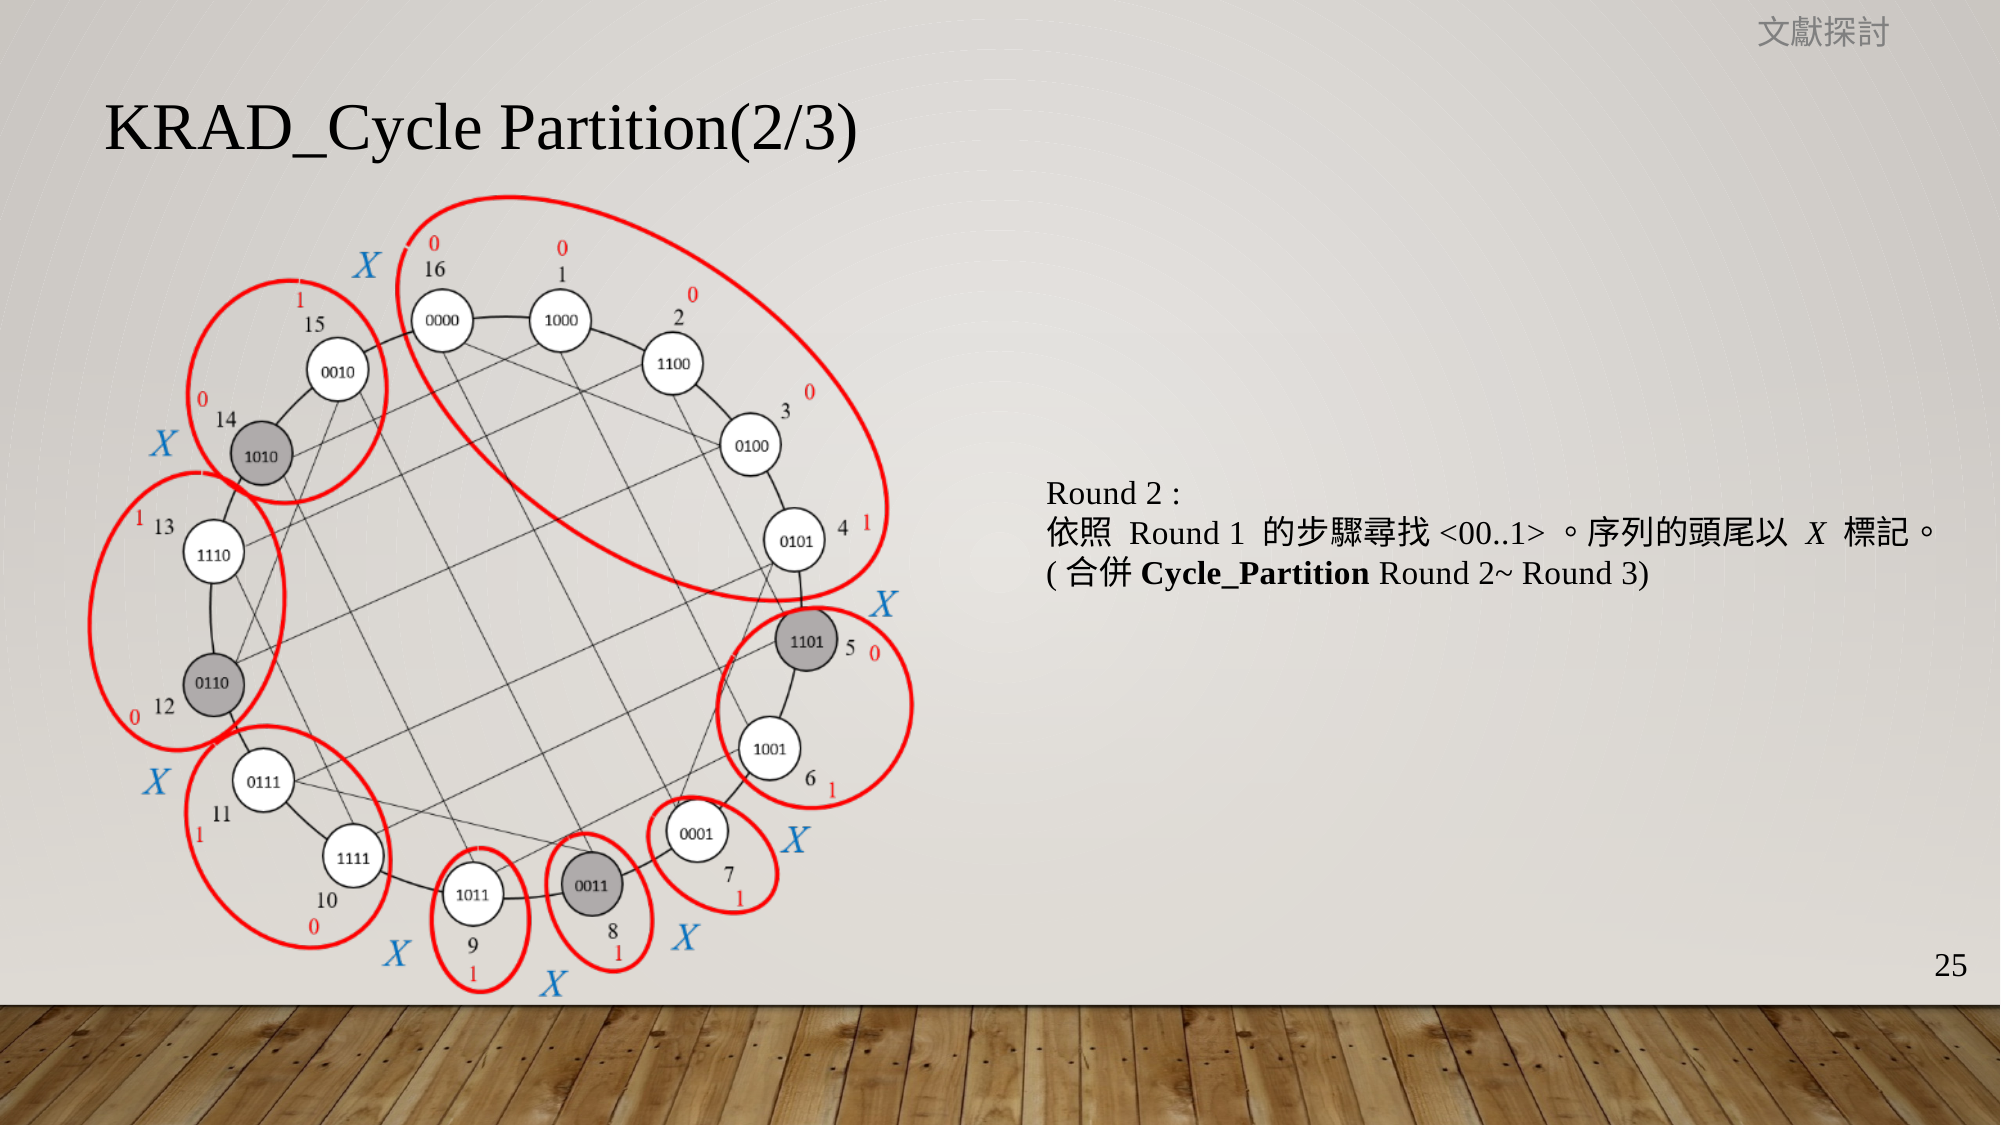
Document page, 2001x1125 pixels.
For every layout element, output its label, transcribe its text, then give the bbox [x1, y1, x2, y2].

text_box Round 2 : 依照 Round 1 的步驟尋找<00..1>。序列的頭尾以 X 標記。 (合併Cycle_Partition Round 2~ Round 3) [1031, 463, 1983, 599]
text_box KRAD_Cycle Partition(2/3) [90, 75, 876, 170]
slide_number 25 [1910, 935, 1983, 996]
text_box 文獻探討 [1665, 3, 1983, 59]
picture [0, 170, 2000, 1125]
